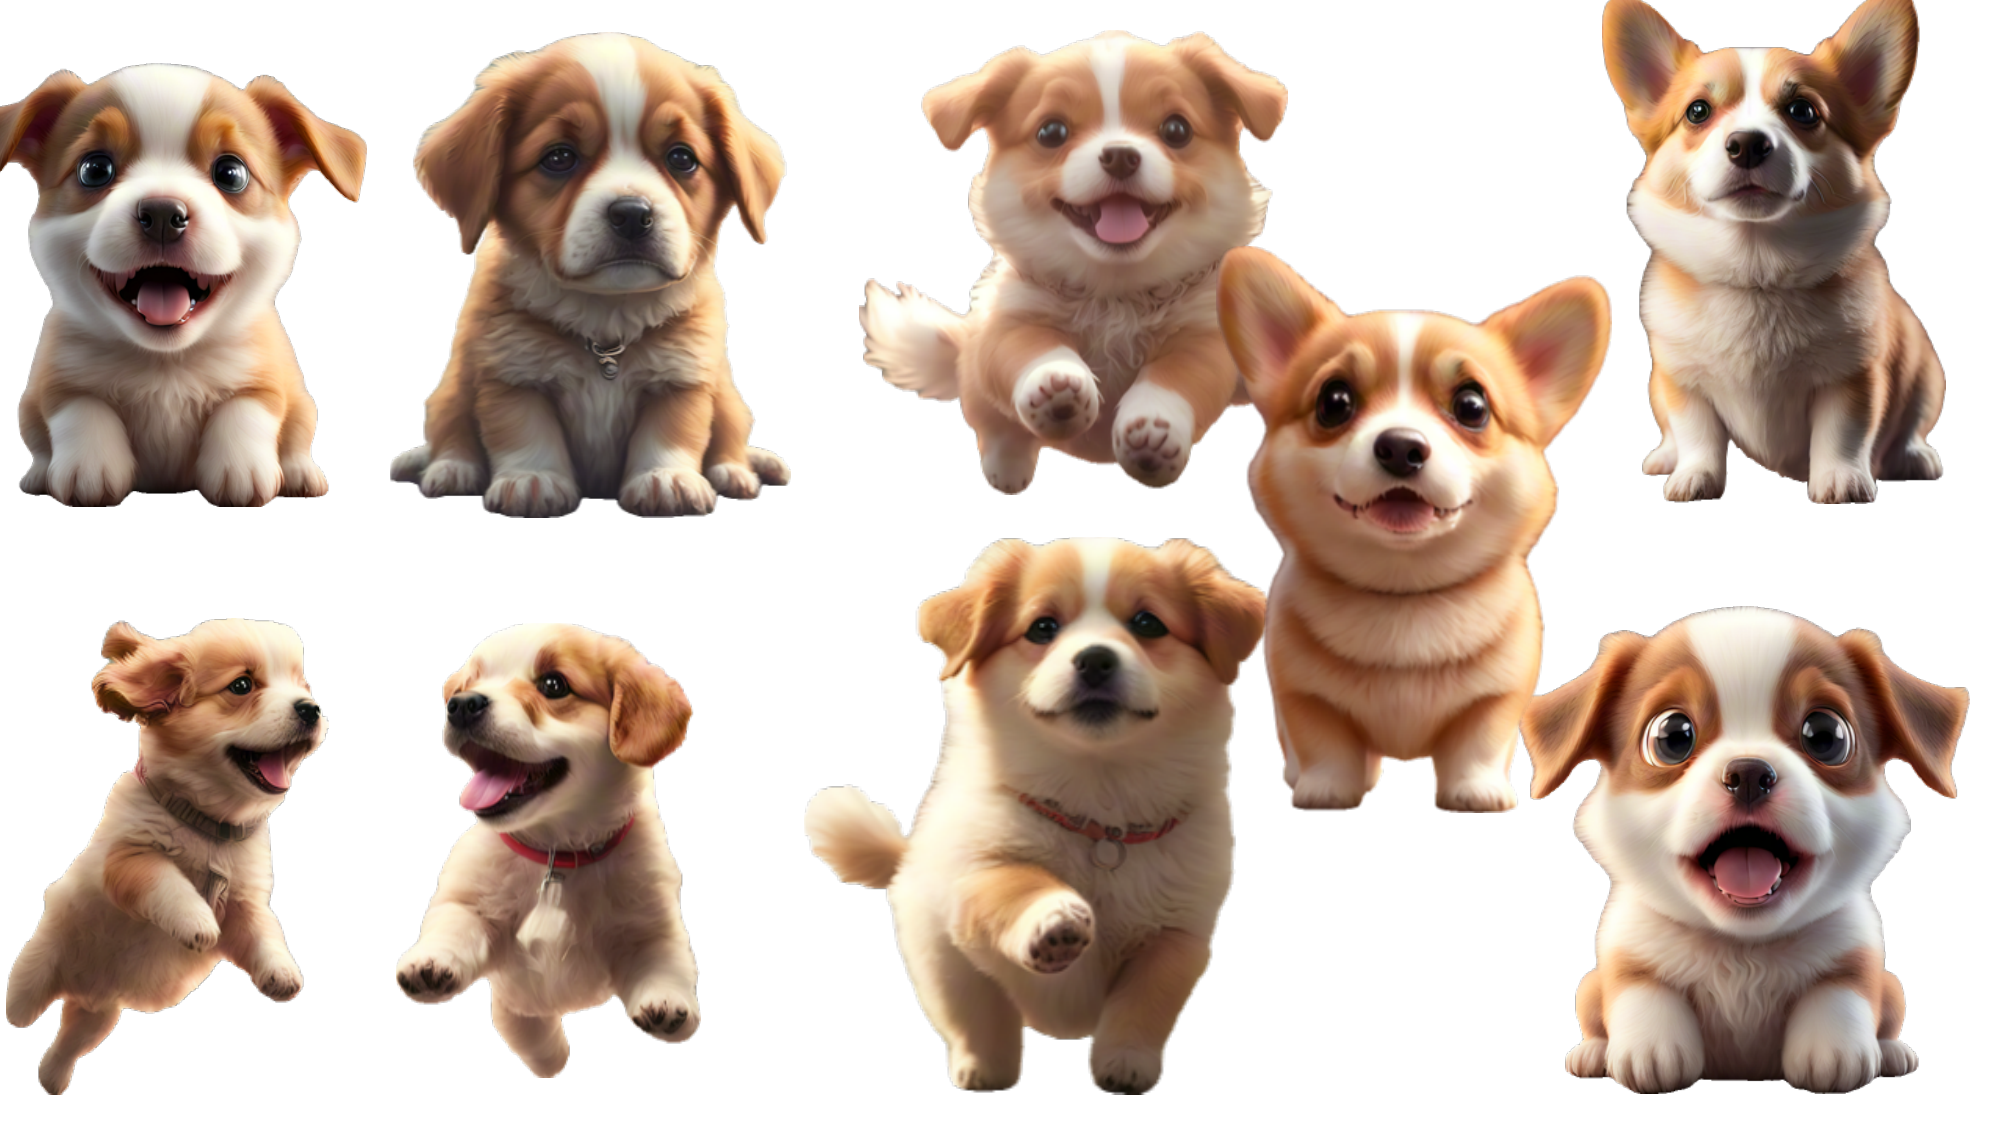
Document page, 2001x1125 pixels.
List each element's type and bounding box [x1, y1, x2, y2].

picture [0, 63, 367, 507]
picture [396, 623, 701, 1078]
picture [390, 32, 791, 518]
picture [804, 0, 1970, 1095]
picture [6, 618, 329, 1095]
